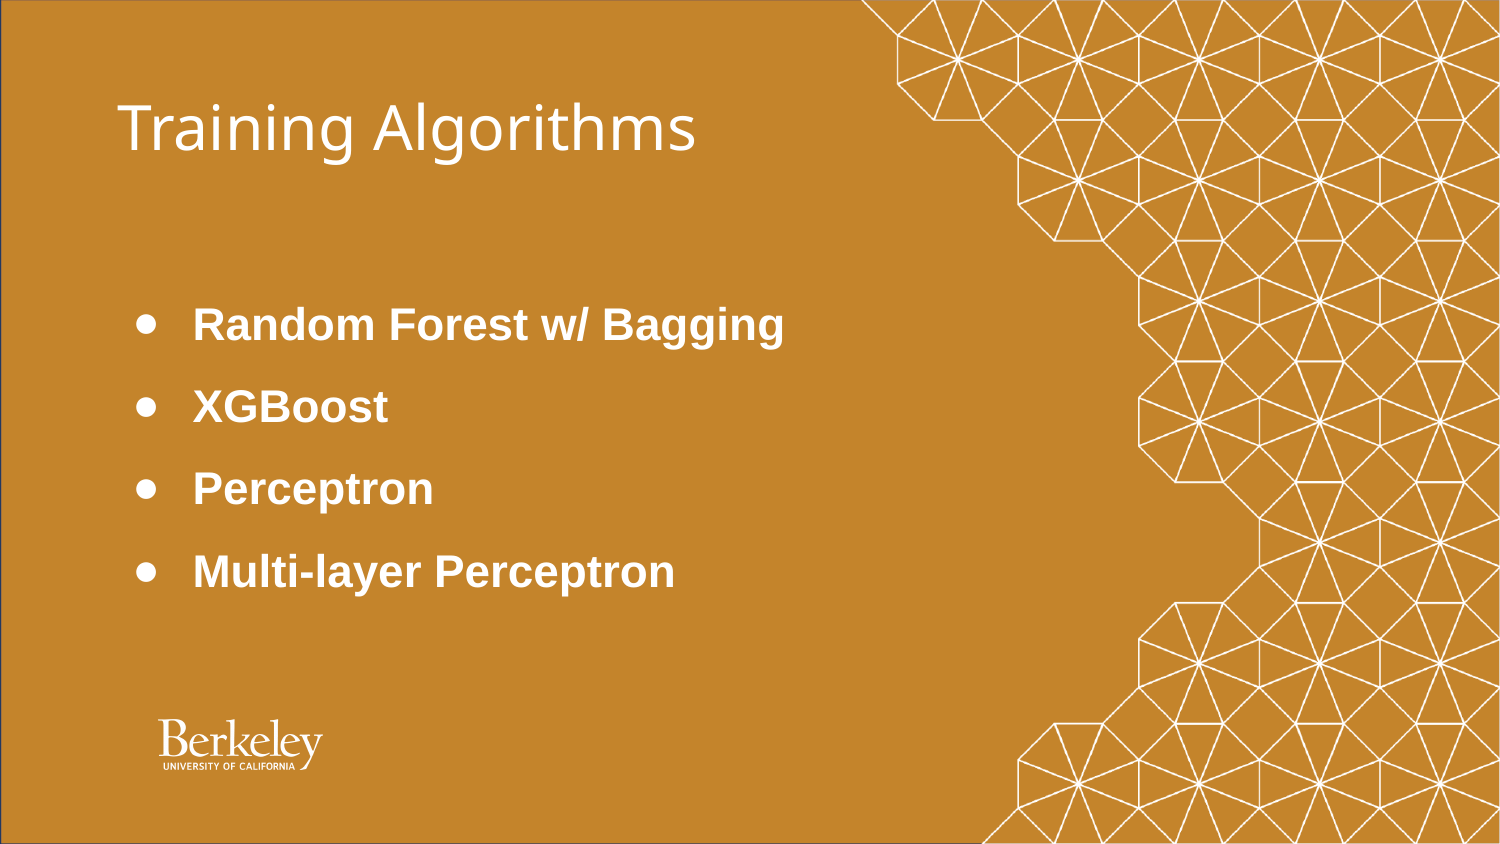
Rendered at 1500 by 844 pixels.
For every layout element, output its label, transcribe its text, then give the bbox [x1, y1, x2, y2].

title Training Algorithms Random Forest w/ Bagging XGBoost Perceptron Multi-layer Perceptron [102, 72, 901, 810]
picture [0, 0, 1500, 844]
